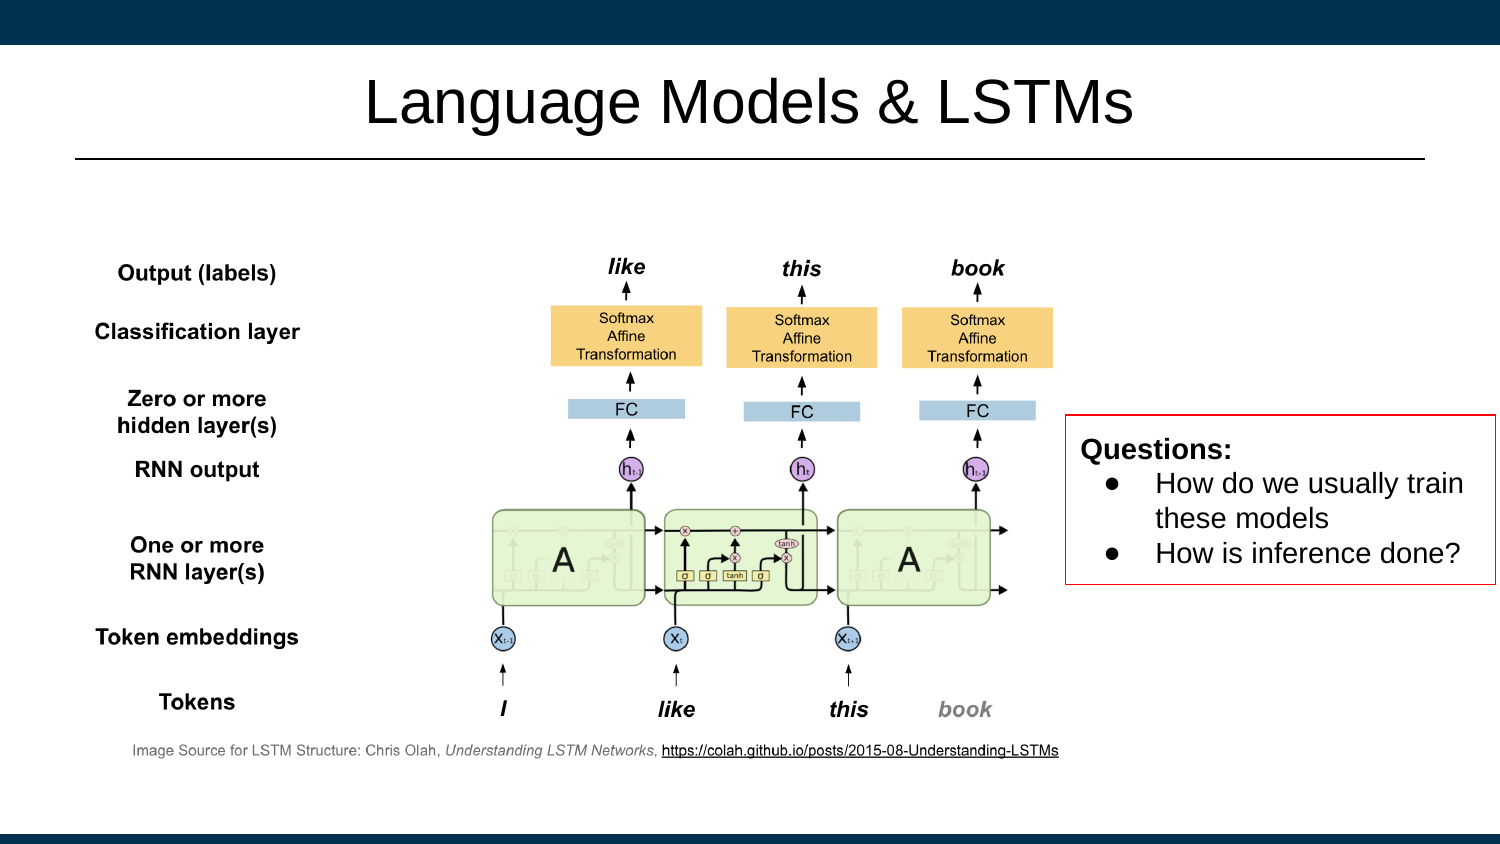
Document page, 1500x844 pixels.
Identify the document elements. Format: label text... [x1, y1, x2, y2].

text_box Questions: How do we usually train these models How is inference done? [1096, 414, 1496, 585]
picture [67, 244, 1091, 765]
title Language Models & LSTMs [75, 28, 1425, 169]
